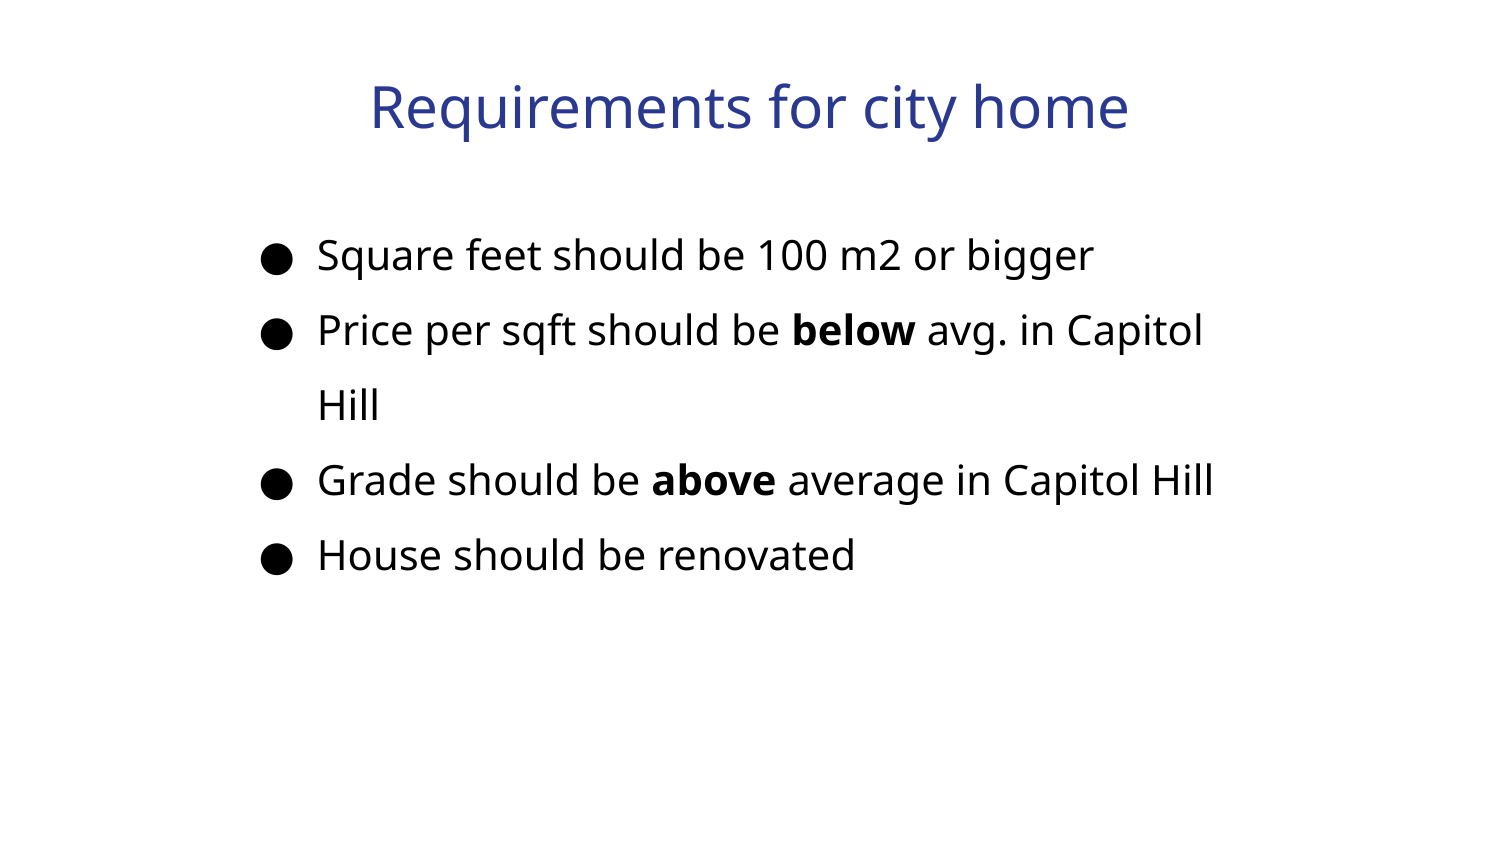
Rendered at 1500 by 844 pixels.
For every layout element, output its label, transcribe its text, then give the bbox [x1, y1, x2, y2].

text_box Square feet should be 100 m2 or bigger Price per sqft should be below avg. in Capitol Hill Grade should be above average in Capitol Hill House should be renovated [226, 188, 1273, 554]
title Requirements for city home [51, 54, 1449, 155]
